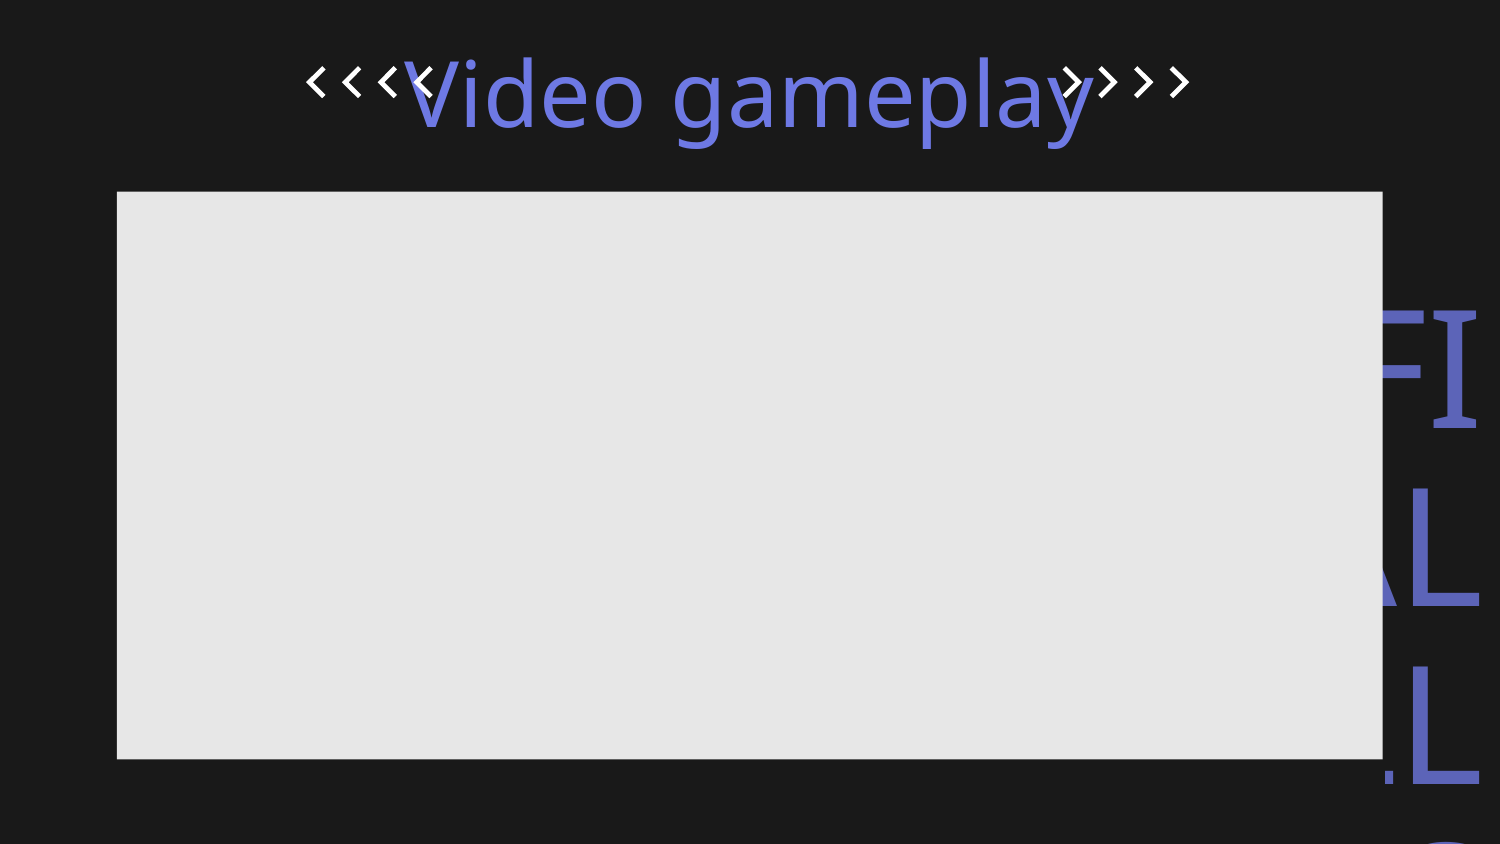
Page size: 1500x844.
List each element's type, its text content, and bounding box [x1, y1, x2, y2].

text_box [305, 65, 433, 99]
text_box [1062, 65, 1190, 99]
title Video gameplay [118, 43, 1382, 138]
text_box [114, 757, 1387, 844]
